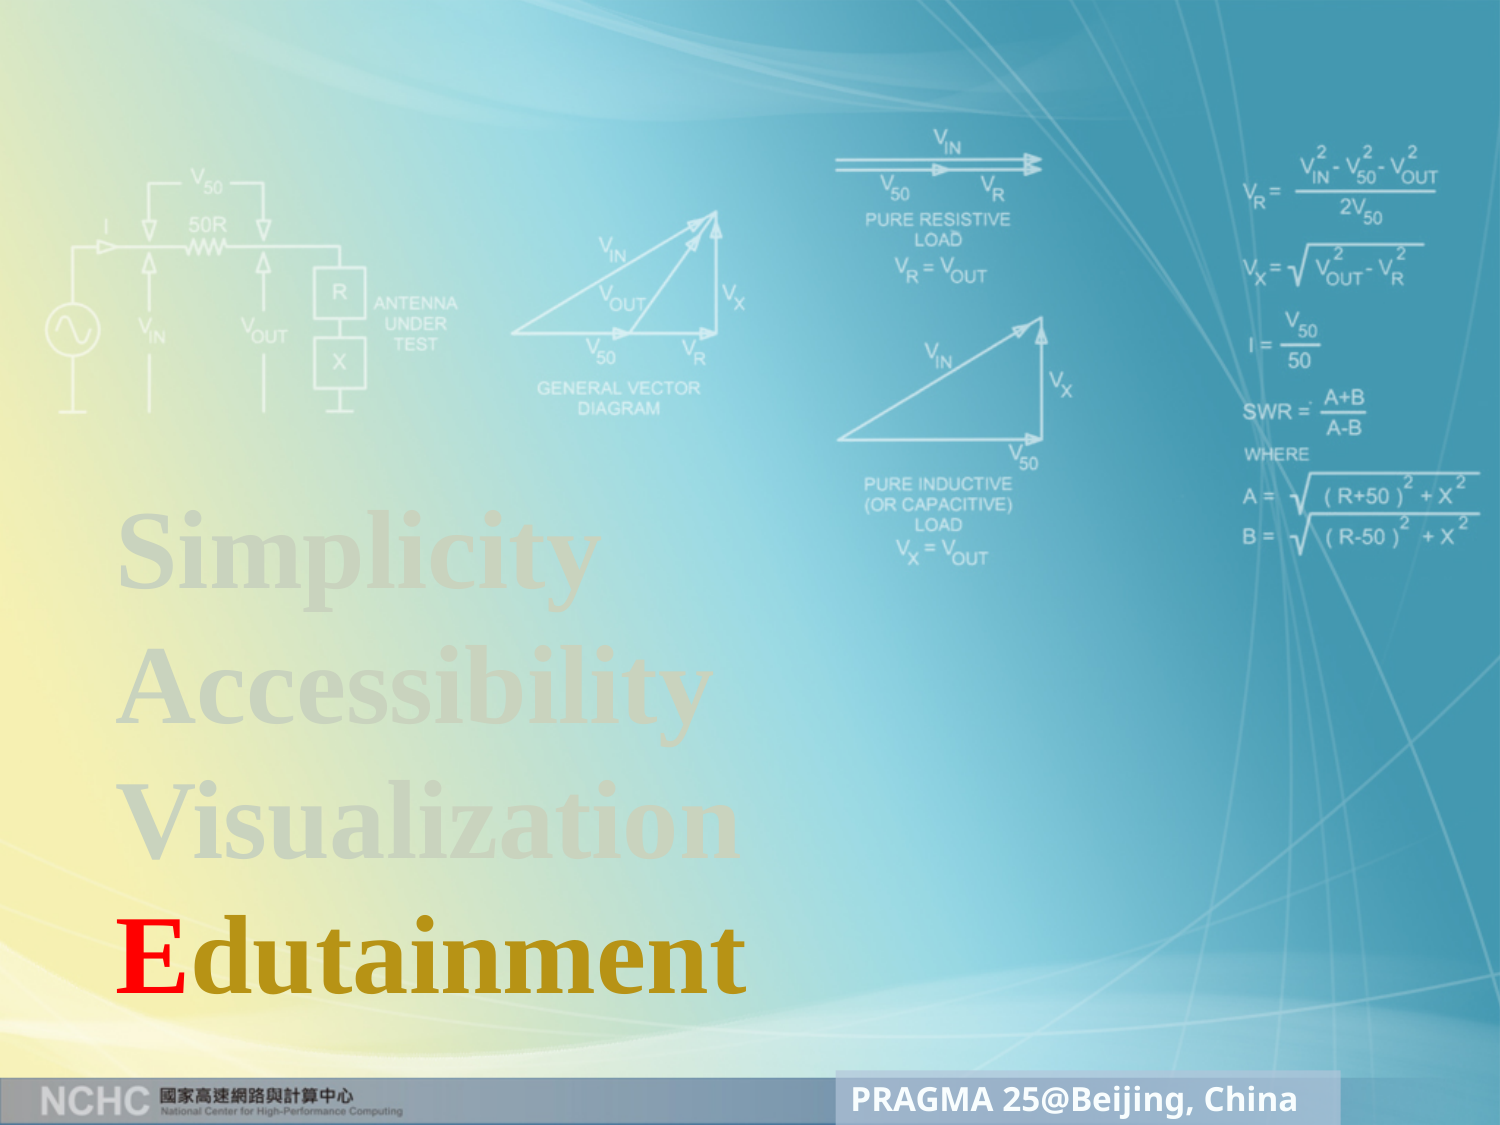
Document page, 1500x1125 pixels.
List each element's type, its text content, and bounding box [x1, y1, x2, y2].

picture [0, 0, 1500, 1125]
title Simplicity Accessibility Visualization Edutainment [100, 444, 1376, 1024]
